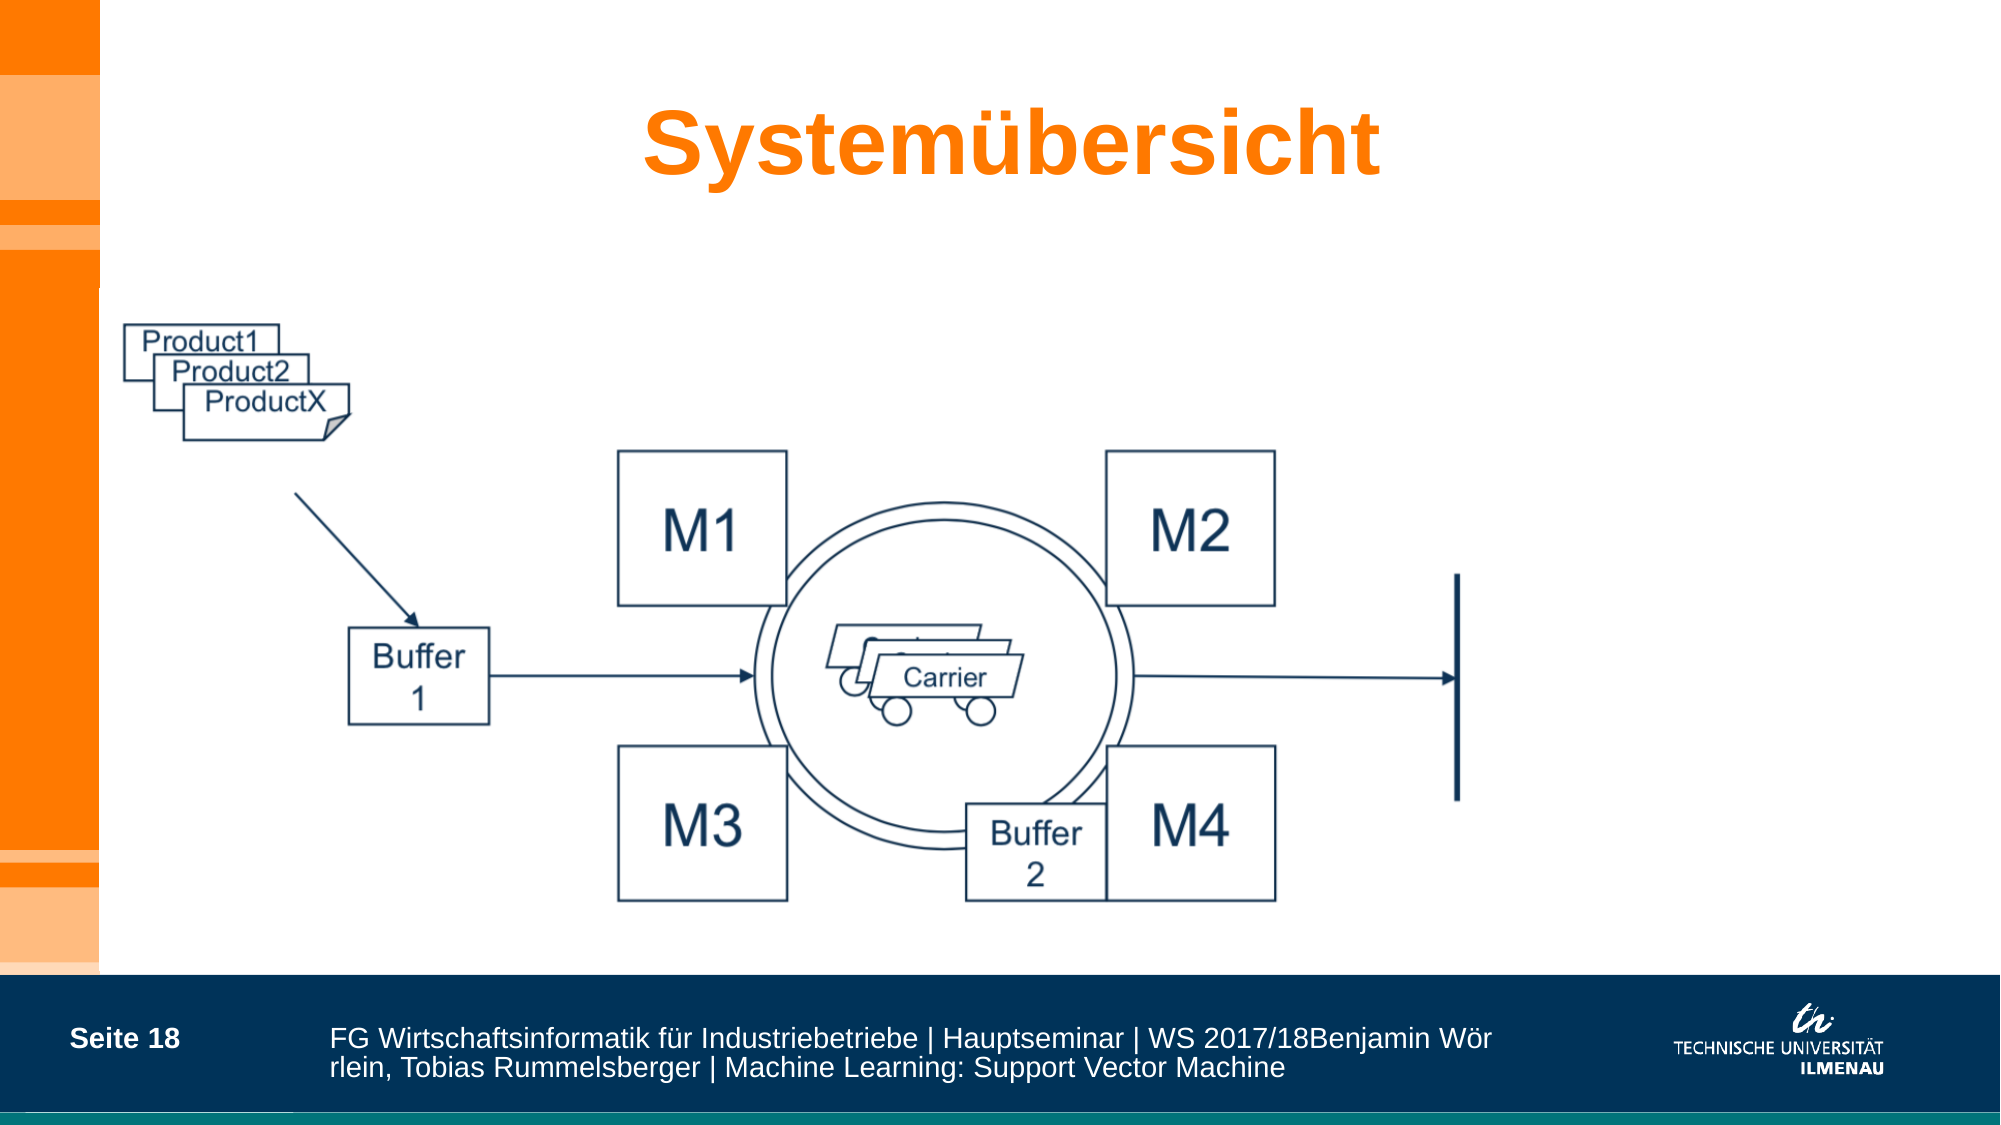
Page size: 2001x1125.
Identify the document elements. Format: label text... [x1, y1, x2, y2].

slide_number Seite 18 [54, 1011, 473, 1125]
picture [99, 288, 1490, 971]
title Systemübersicht [125, 20, 1899, 256]
footer FG Wirtschaftsinformatik für Industriebetriebe | Hauptseminar | WS 2017/18 Benjamin Wörrlein, Tobias Rummelsberger | Machine Learning: Support Vector Machine [473, 1011, 1511, 1125]
picture [1673, 1003, 1884, 1075]
